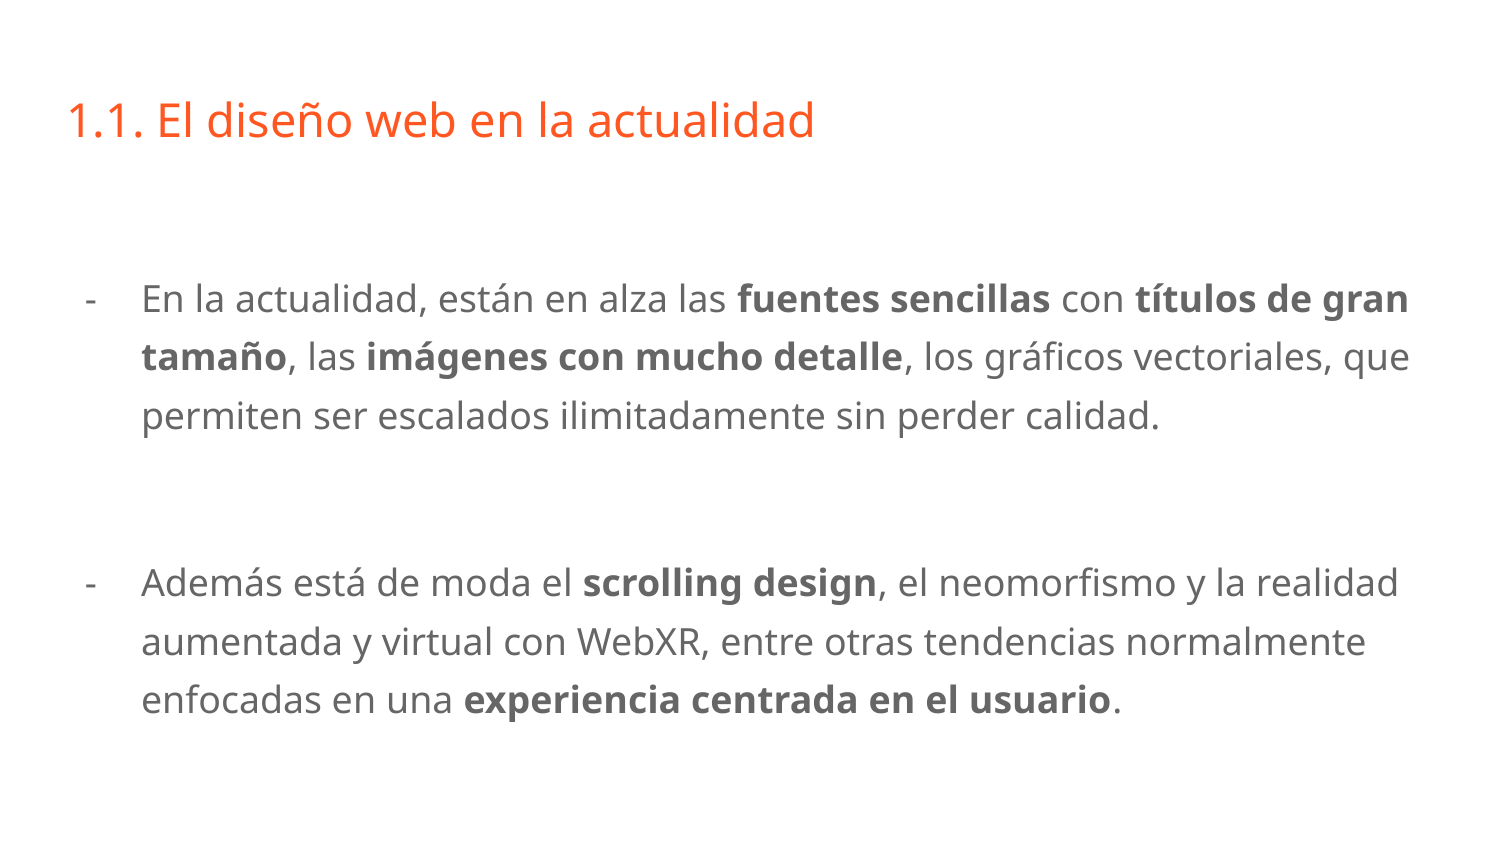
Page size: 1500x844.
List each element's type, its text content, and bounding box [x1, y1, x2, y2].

list En la actualidad, están en alza las fuentes sencillas con títulos de gran tamaño, las imágenes con mucho detalle, los gráficos vectoriales, que permiten ser escalados ilimitadamente sin perder calidad. Además está de moda el scrolling design, el neomorfismo y la realidad aumentada y virtual con WebXR, entre otras tendencias normalmente enfocadas en una experiencia centrada en el usuario. [51, 249, 1449, 750]
title 1.1. El diseño web en la actualidad [51, 72, 1449, 167]
